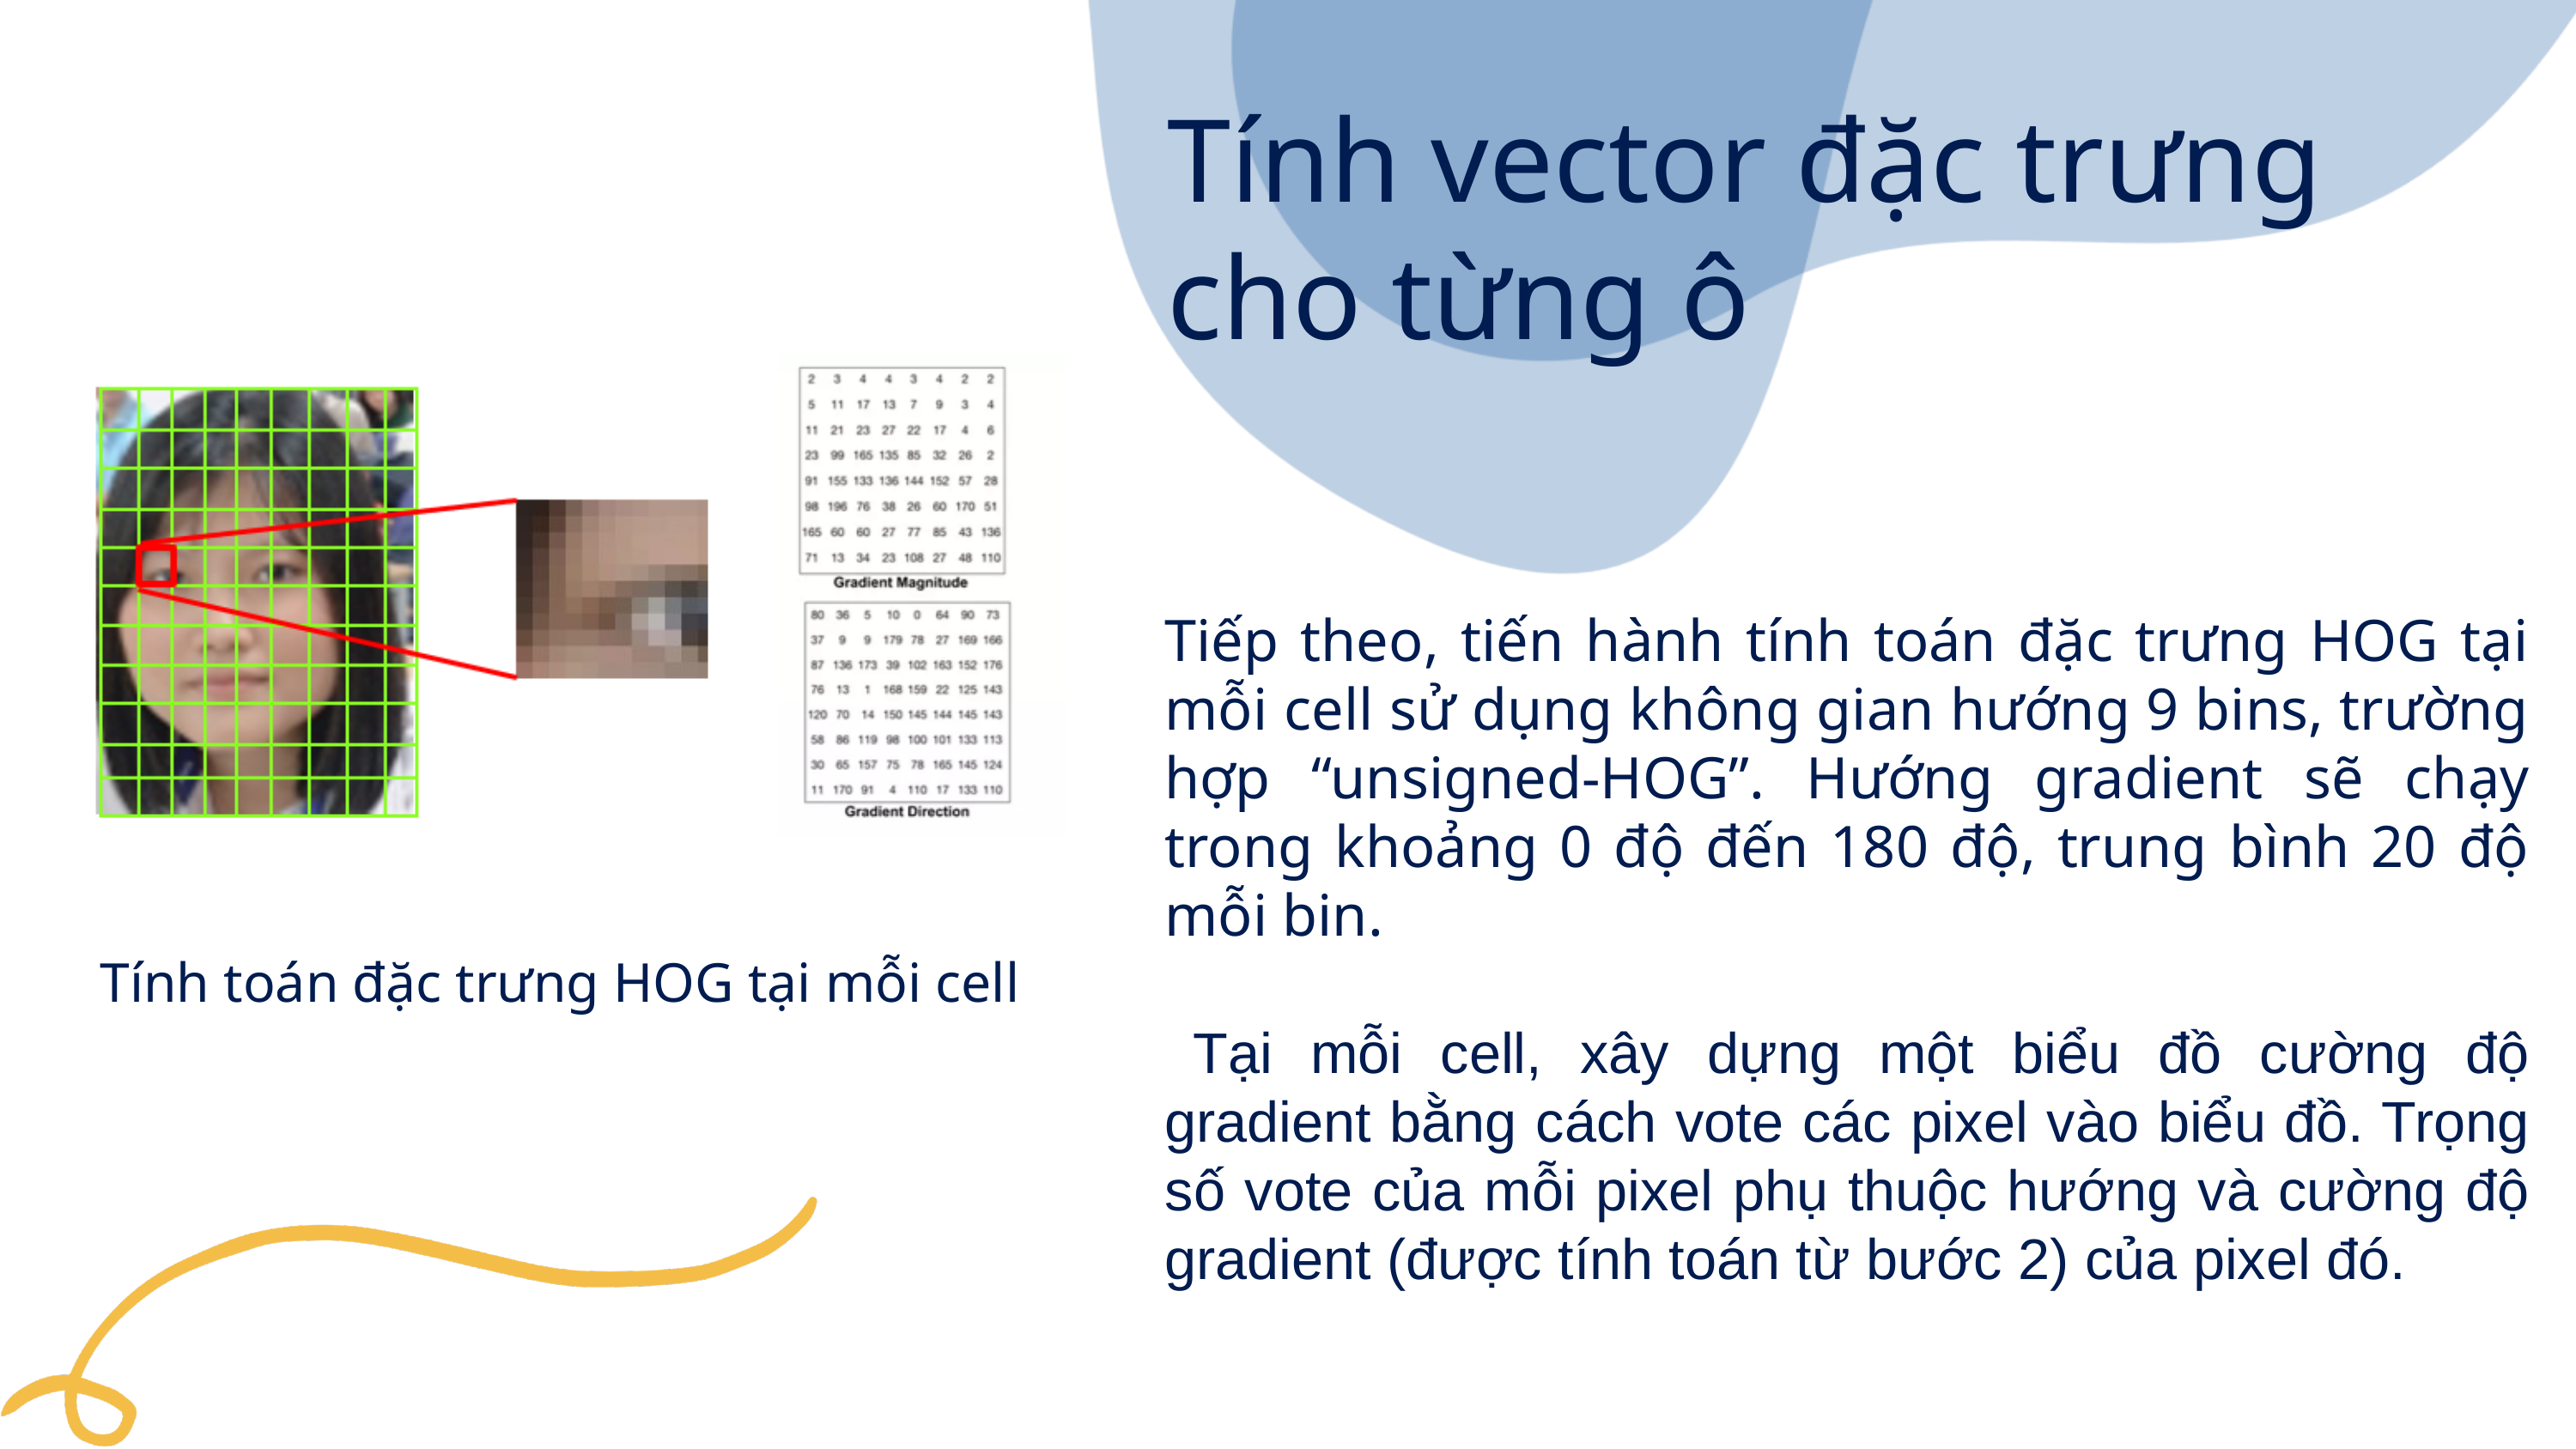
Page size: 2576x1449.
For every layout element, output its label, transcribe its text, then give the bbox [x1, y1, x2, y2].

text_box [750, 0, 2576, 634]
picture [0, 1196, 817, 1449]
text_box Tính toán đặc trưng HOG tại mỗi cell [77, 937, 1043, 1013]
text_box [1164, 88, 2533, 1348]
picture [54, 347, 1066, 863]
